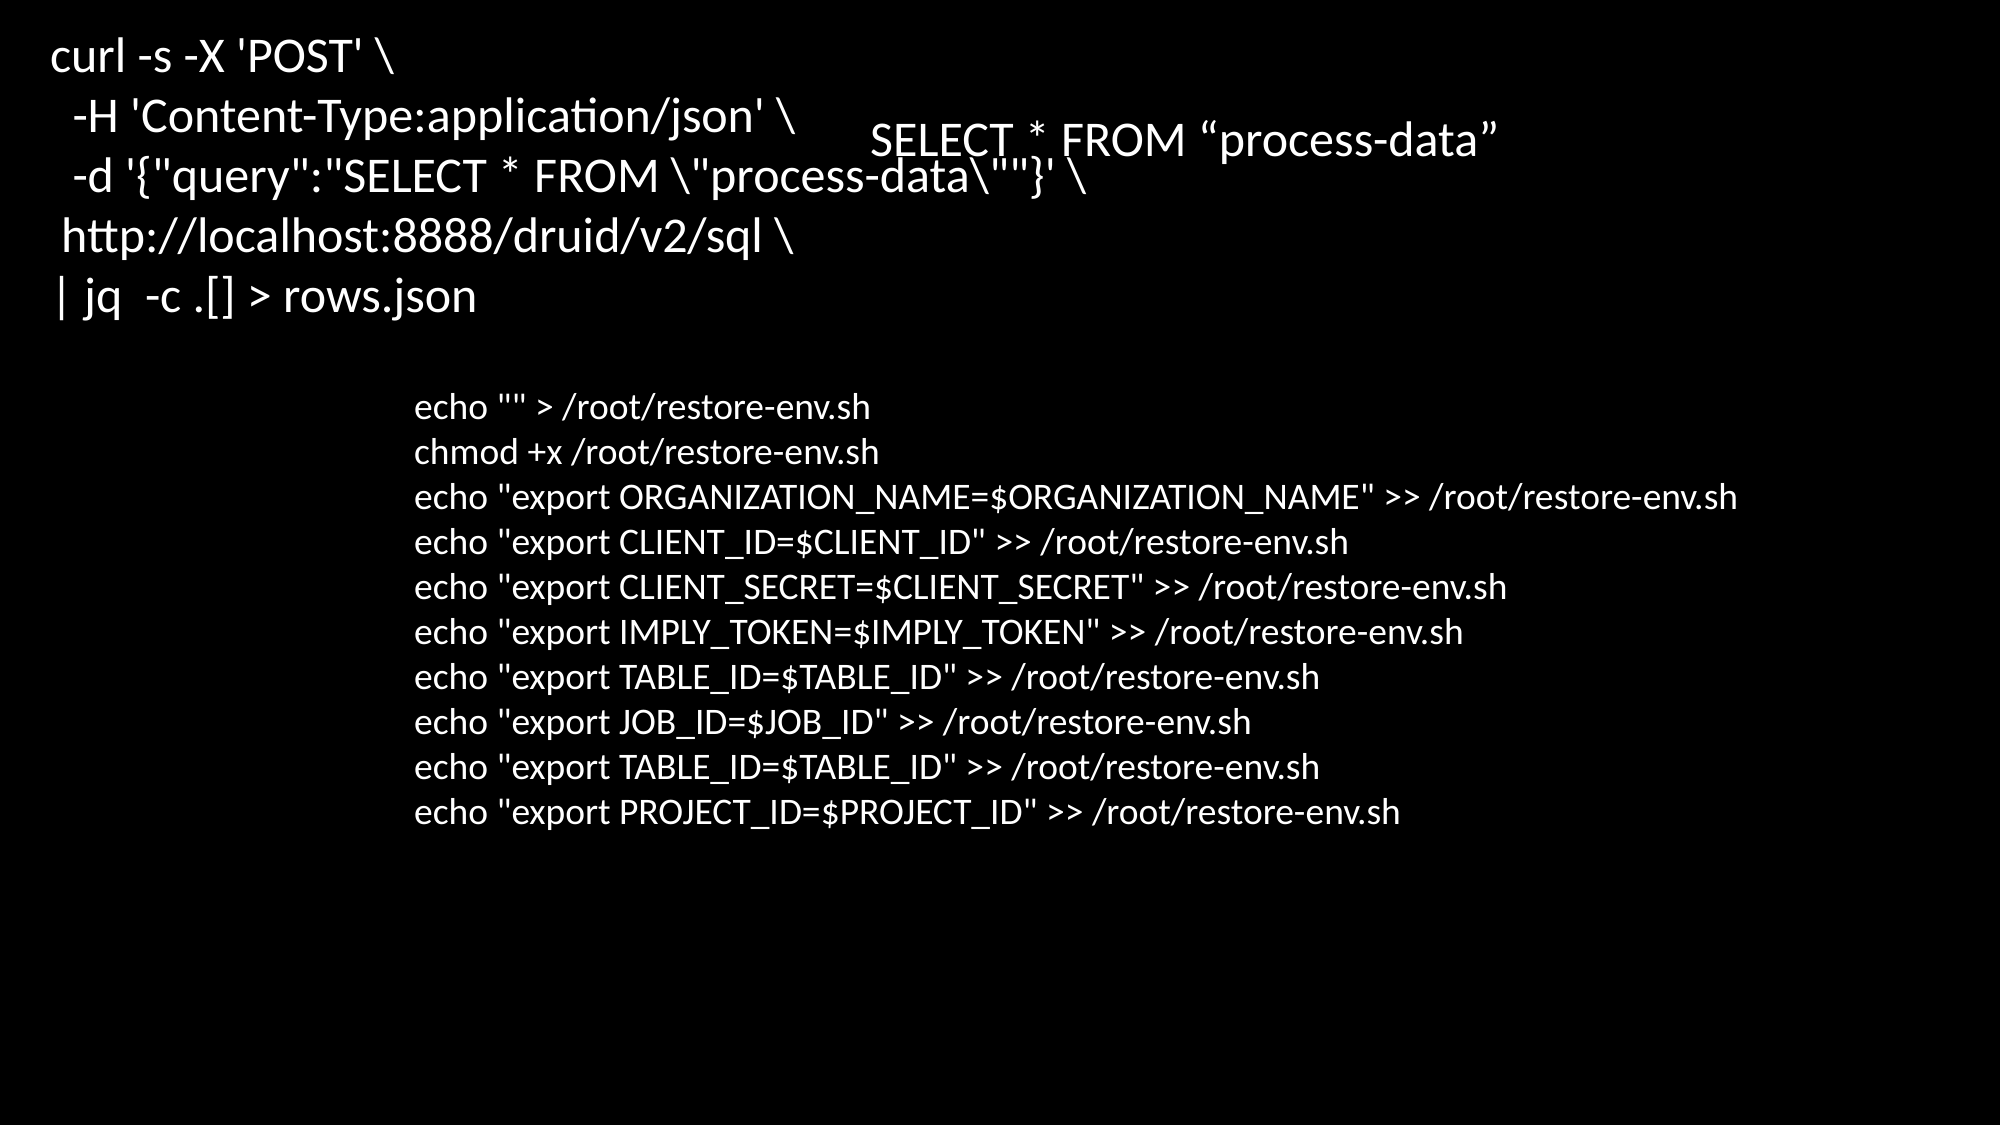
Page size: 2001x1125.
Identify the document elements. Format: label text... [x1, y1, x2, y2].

text_box curl -s -X 'POST' \ -H 'Content-Type:application/json' \ -d '{"query":"SELECT * FROM \"process-data\""}' \ http://localhost:8888/druid/v2/sql \ | jq -c .[] > rows.json [35, 15, 1102, 331]
text_box echo "" > /root/restore-env.sh chmod +x /root/restore-env.sh echo "export ORGANIZATION_NAME=$ORGANIZATION_NAME" >> /root/restore-env.sh echo "export CLIENT_ID=$CLIENT_ID" >> /root/restore-env.sh echo "export CLIENT_SECRET=$CLIENT_SECRET" >> /root/restore-env.sh echo "export IMPLY_TOKEN=$IMPLY_TOKEN" >> /root/restore-env.sh echo "export TABLE_ID=$TABLE_ID" >> /root/restore-env.sh echo "export JOB_ID=$JOB_ID" >> /root/restore-env.sh echo "export TABLE_ID=$TABLE_ID" >> /root/restore-env.sh echo "export PROJECT_ID=$PROJECT_ID" >> /root/restore-env.sh [399, 375, 1755, 840]
text_box SELECT * FROM “process-data” [1102, 98, 1515, 174]
